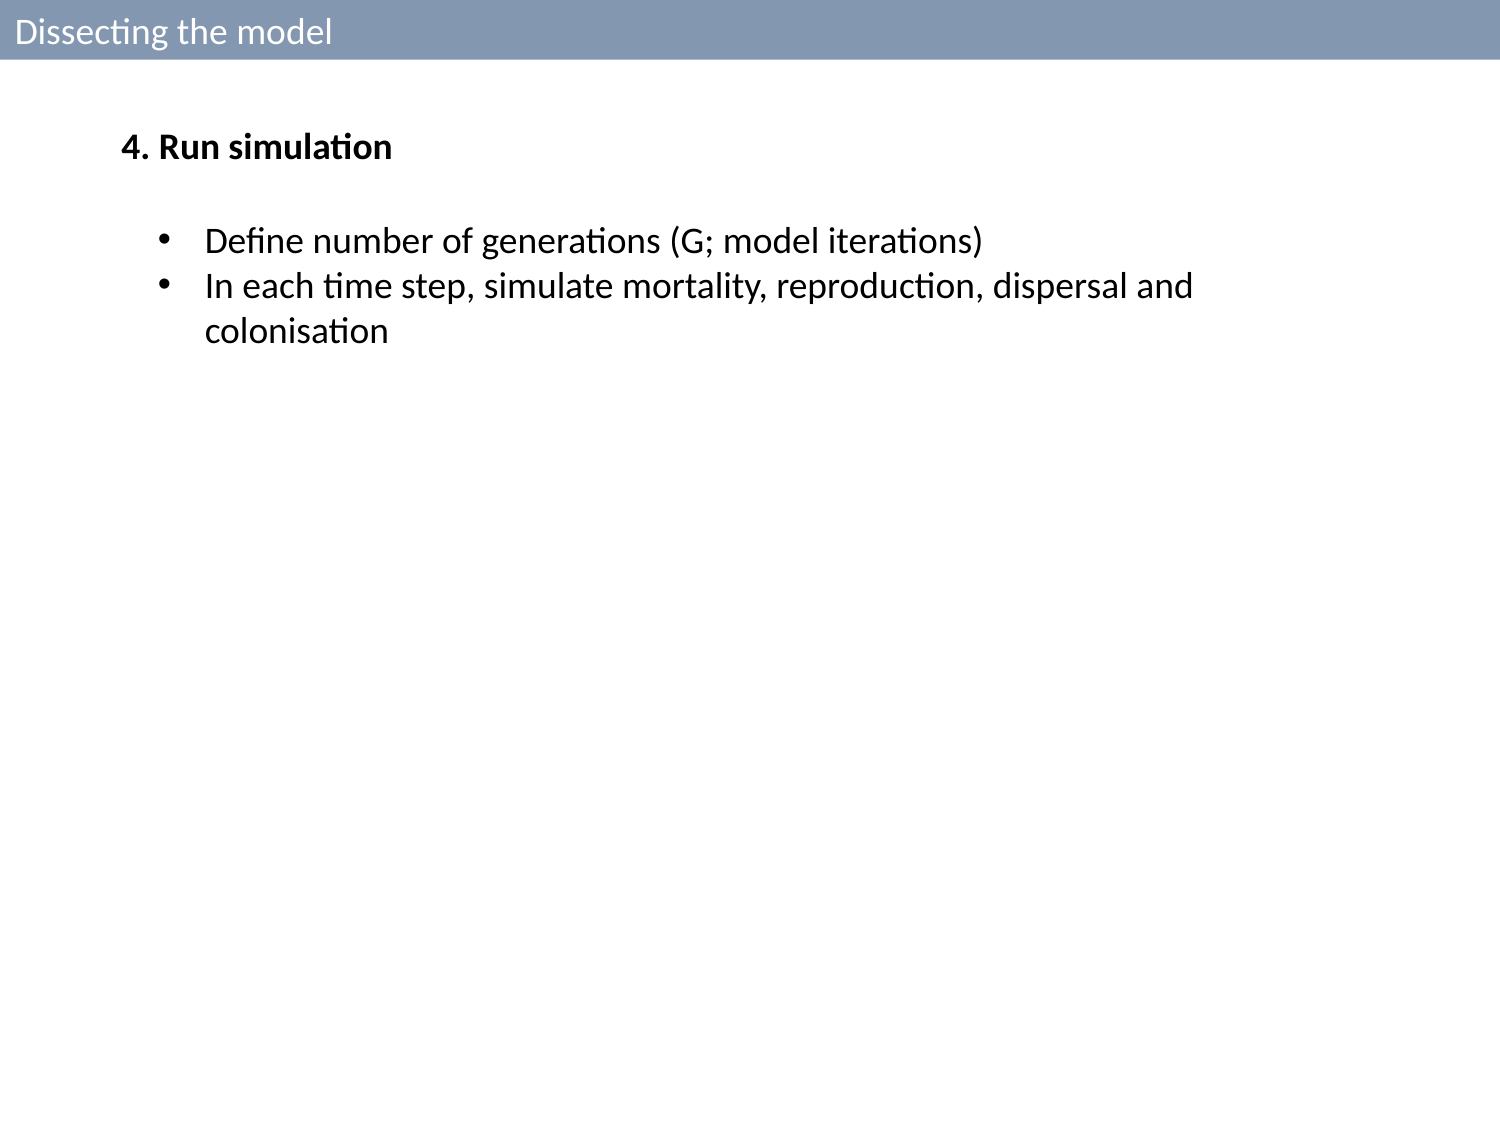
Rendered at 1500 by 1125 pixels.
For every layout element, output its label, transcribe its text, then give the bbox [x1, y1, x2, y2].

text_box Define number of generations (G; model iterations) In each time step, simulate mortality, reproduction, dispersal and colonisation [143, 208, 1350, 358]
text_box Dissecting the model [0, 0, 1500, 60]
text_box 4. Run simulation [106, 114, 1225, 175]
